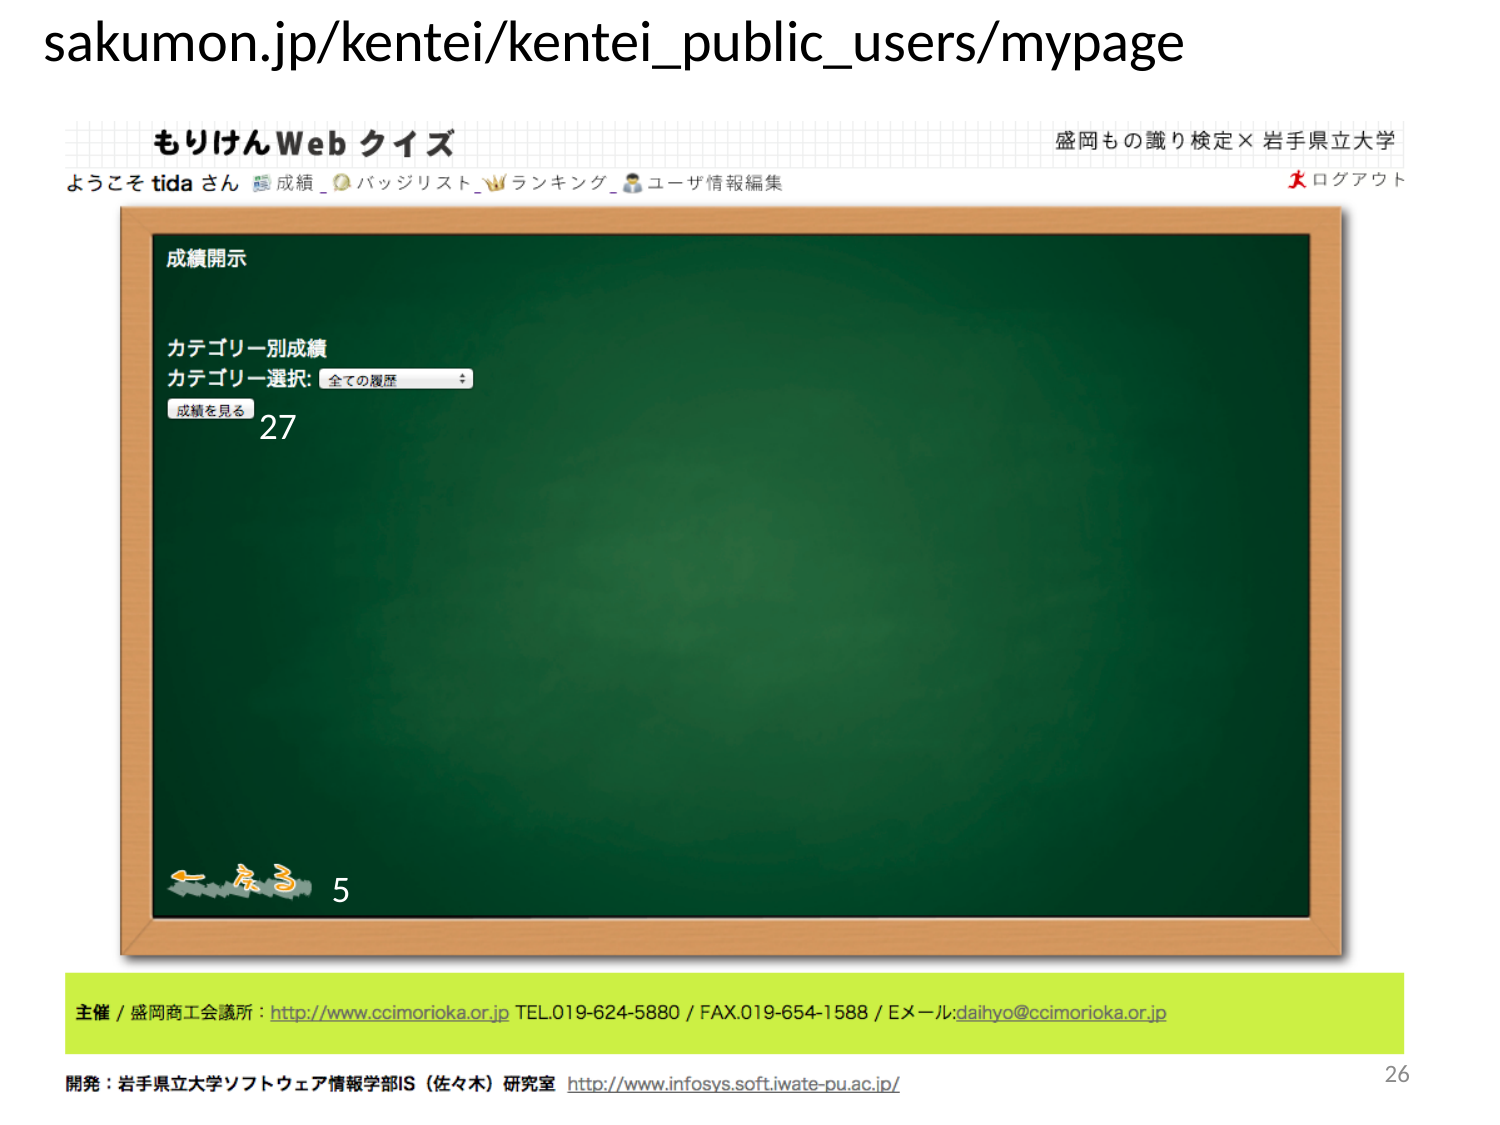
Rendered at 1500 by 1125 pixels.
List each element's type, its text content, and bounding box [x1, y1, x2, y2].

picture [63, 120, 1413, 1094]
title sakumon.jp/kentei/kentei_public_users/mypage [28, 11, 1379, 67]
slide_number 26 [1074, 1042, 1425, 1103]
